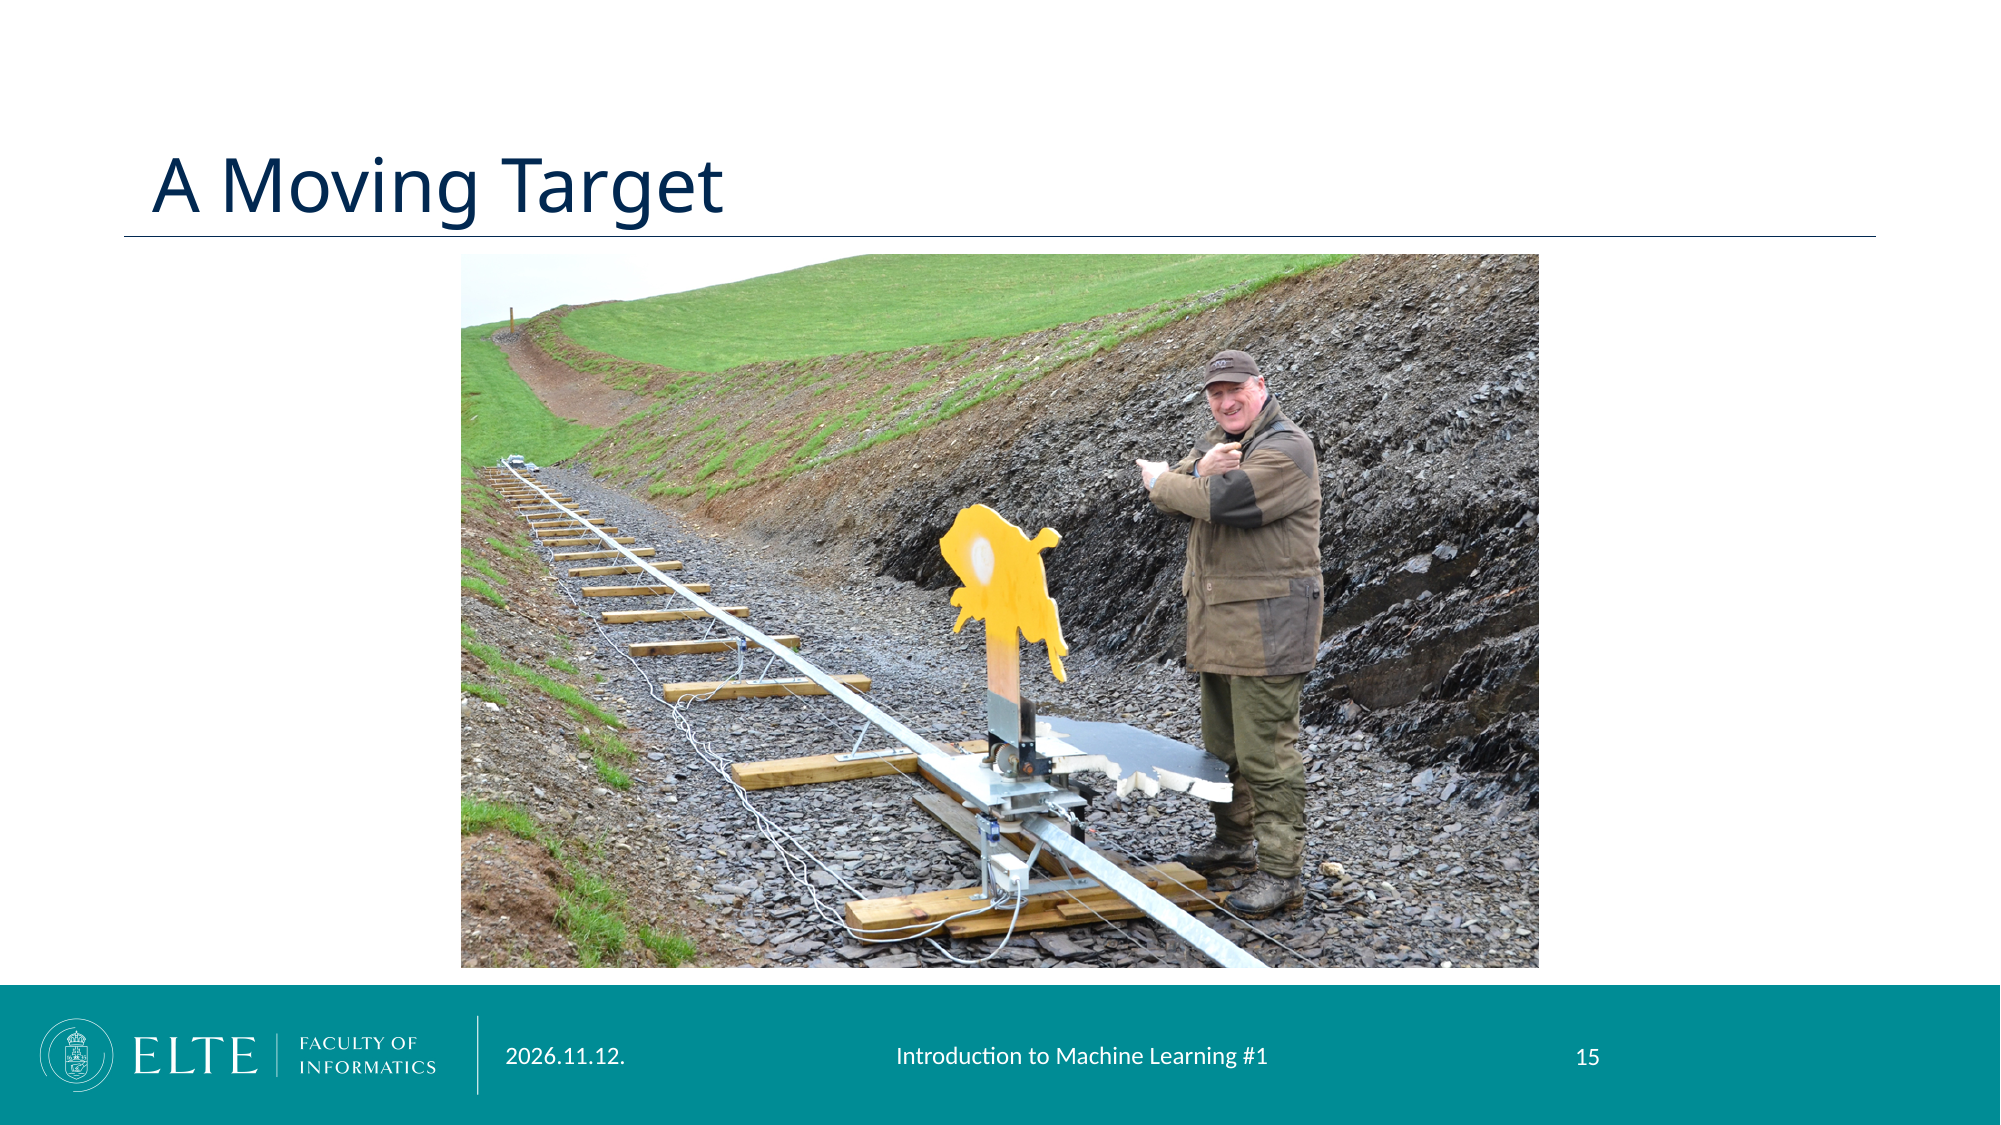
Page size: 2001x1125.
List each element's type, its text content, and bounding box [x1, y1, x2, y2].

slide_number 15 [1449, 1025, 1616, 1085]
slide_number 2023. 09. 13. [490, 1024, 717, 1085]
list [461, 254, 1539, 968]
footer Introduction to Machine Learning #1 [745, 1024, 1421, 1085]
picture [0, 985, 2000, 1125]
title A Moving Target [137, 59, 1863, 237]
